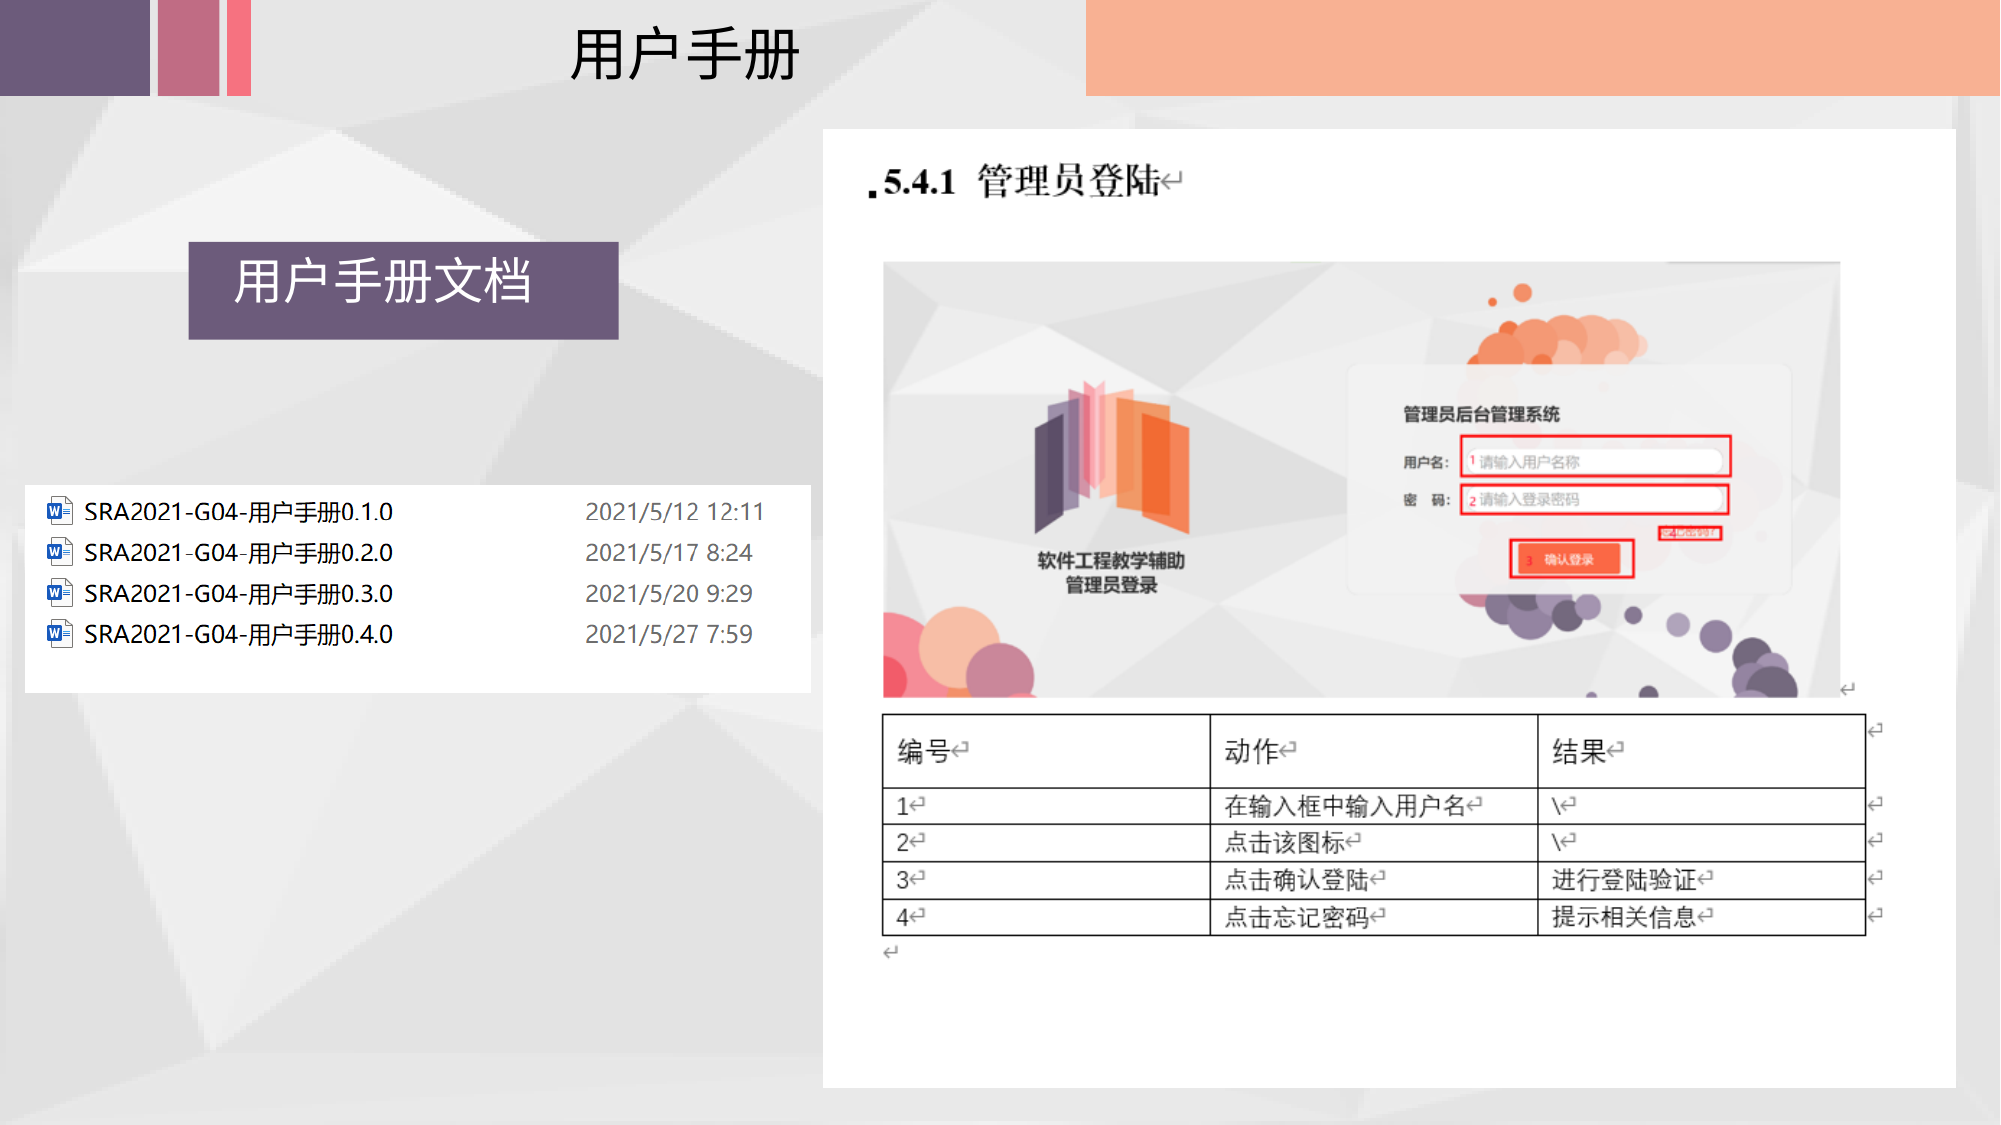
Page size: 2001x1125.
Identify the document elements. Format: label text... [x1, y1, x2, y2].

text_box [227, 0, 251, 96]
text_box [1086, 0, 2000, 96]
text_box 用户手册 [554, 9, 818, 95]
text_box [188, 241, 619, 340]
text_box 用户手册文档 [218, 241, 549, 317]
text_box [157, 0, 220, 96]
picture [0, 0, 2001, 1125]
text_box [0, 0, 150, 96]
